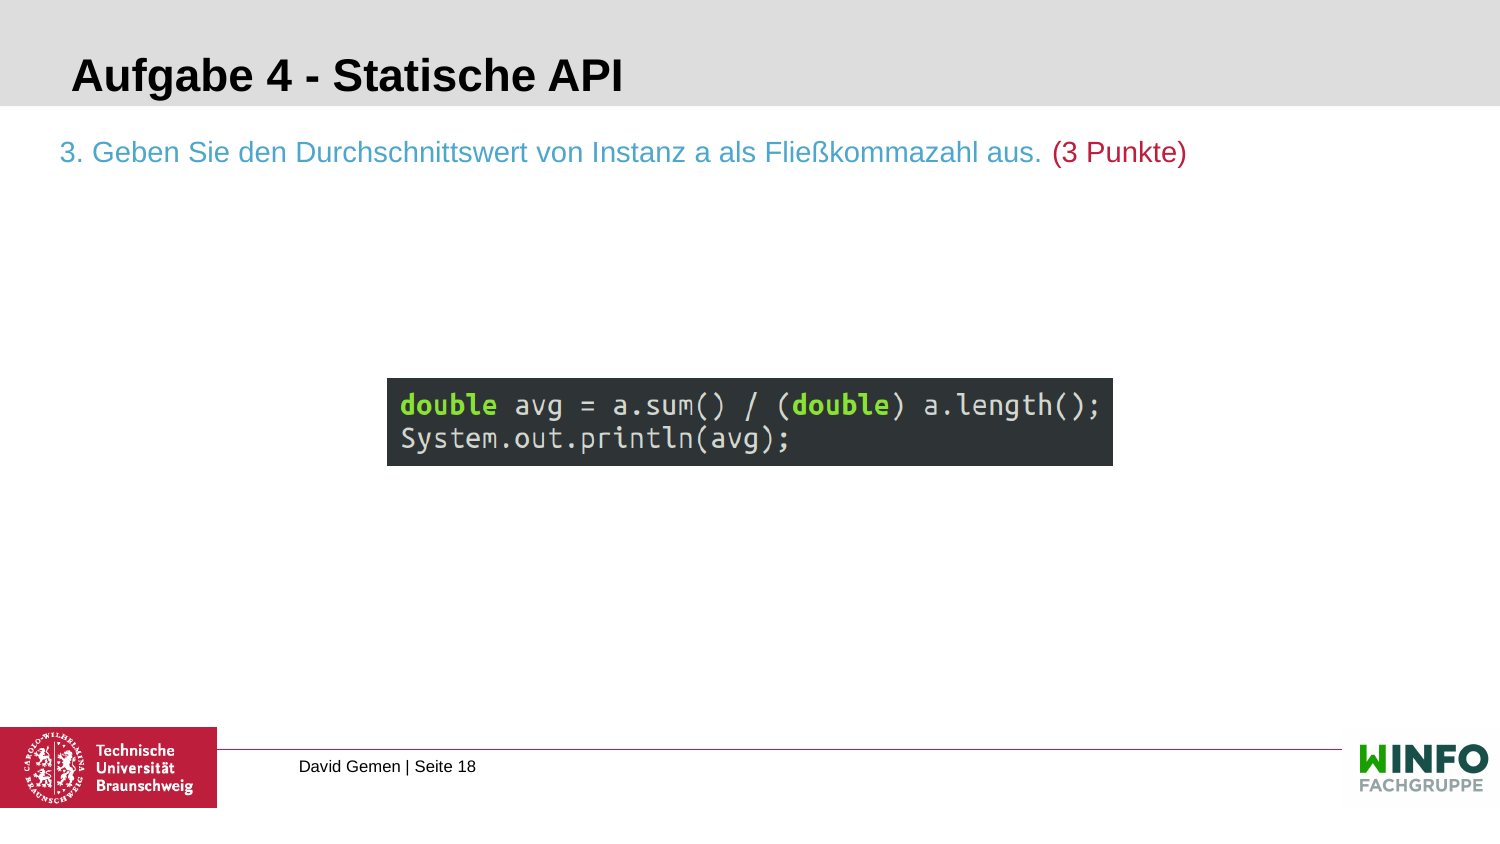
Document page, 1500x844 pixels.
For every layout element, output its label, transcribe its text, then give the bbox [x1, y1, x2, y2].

title Aufgabe 4 - Statische API [70, 13, 1445, 101]
text_box 3. Geben Sie den Durchschnittswert von Instanz a als Fließkommazahl aus. (3 Punkte) [44, 118, 1445, 184]
picture [386, 378, 1114, 466]
picture [1342, 727, 1500, 808]
picture [0, 727, 217, 808]
